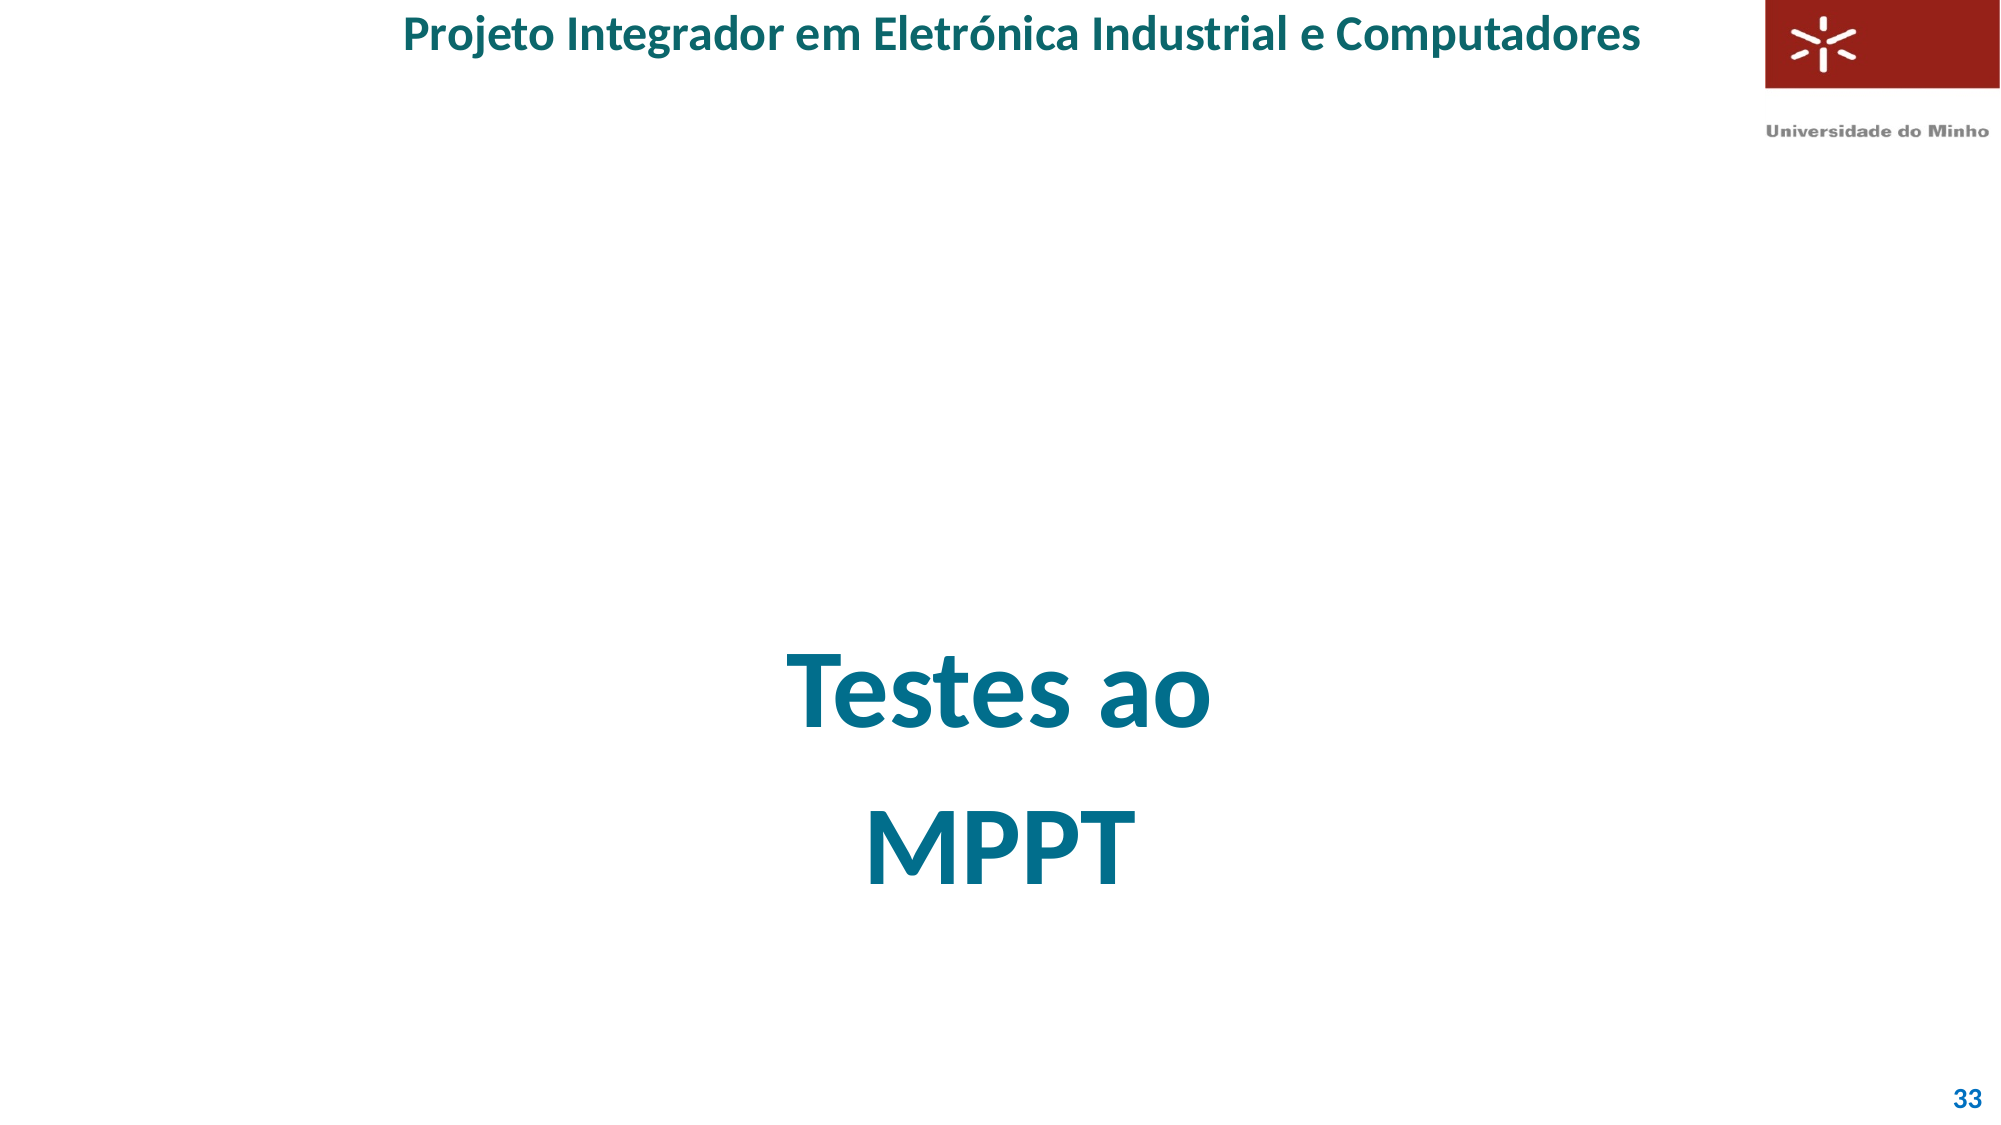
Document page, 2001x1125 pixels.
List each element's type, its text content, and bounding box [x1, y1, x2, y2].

picture [1765, 0, 2000, 138]
text_box Projeto Integrador em Eletrónica Industrial e Computadores [385, 11, 1661, 76]
list Testes ao MPPT [476, 607, 1524, 1009]
